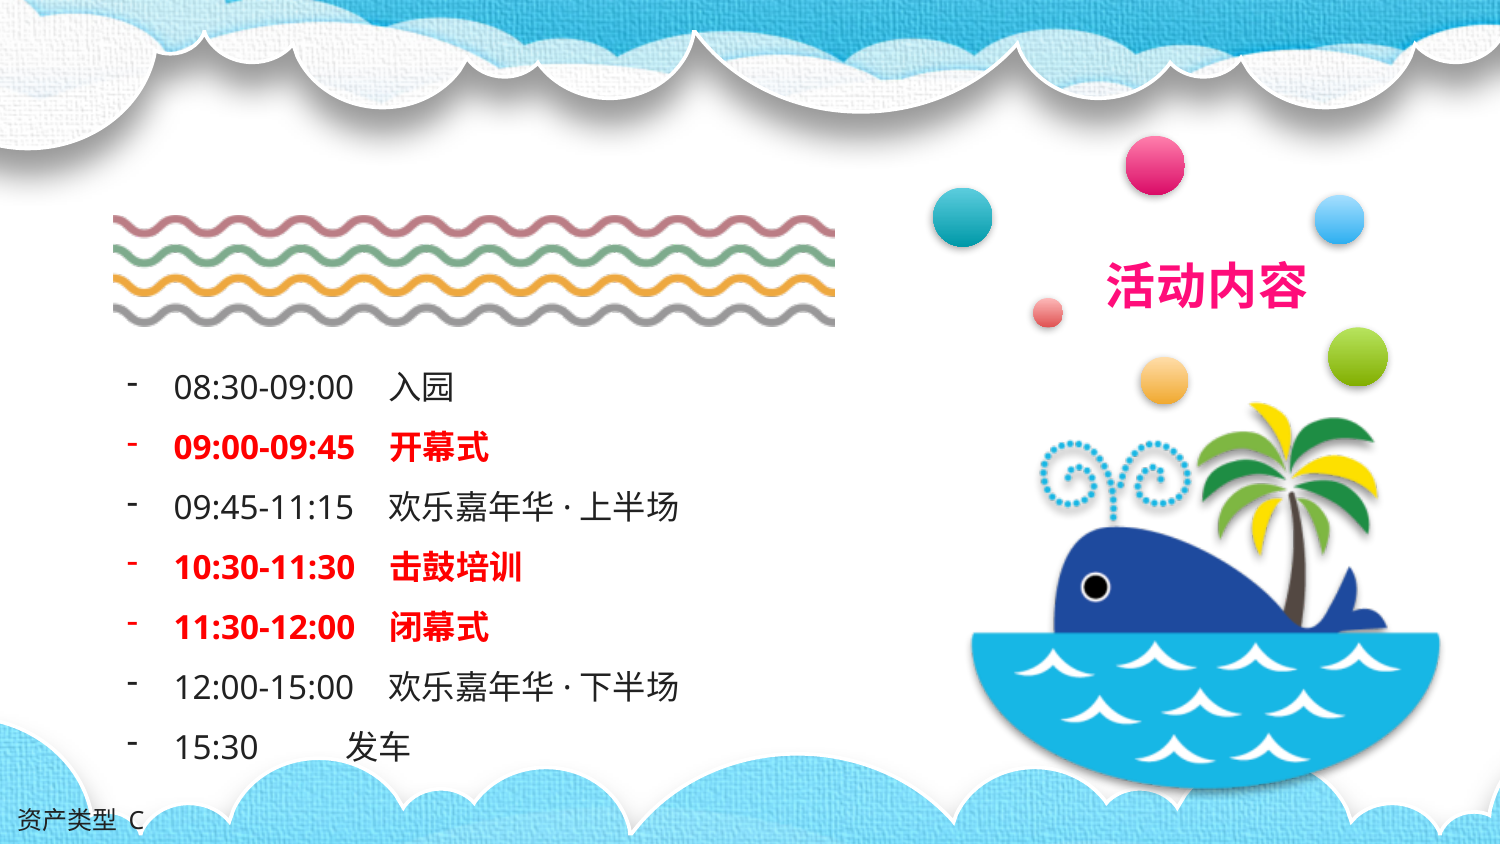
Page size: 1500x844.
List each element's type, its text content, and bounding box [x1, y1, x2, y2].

text_box 活动内容 [1090, 247, 1324, 322]
picture [0, 386, 1500, 844]
text_box 资产类型 C [5, 804, 231, 836]
text_box [1328, 327, 1388, 384]
picture [0, 0, 1500, 146]
text_box [1033, 297, 1063, 328]
text_box [1315, 194, 1365, 245]
text_box 08:30-09:00 入园 09:00-09:45 开幕式 09:45-11:15 欢乐嘉年华·上半场 10:30-11:30 击鼓培训 11:30-12:00 闭幕式 12:00-15:00 欢乐嘉年华·下半场 15:30 发车 [112, 339, 835, 774]
text_box [933, 187, 993, 247]
picture [113, 214, 835, 327]
text_box [1140, 356, 1189, 384]
text_box [1125, 135, 1185, 195]
